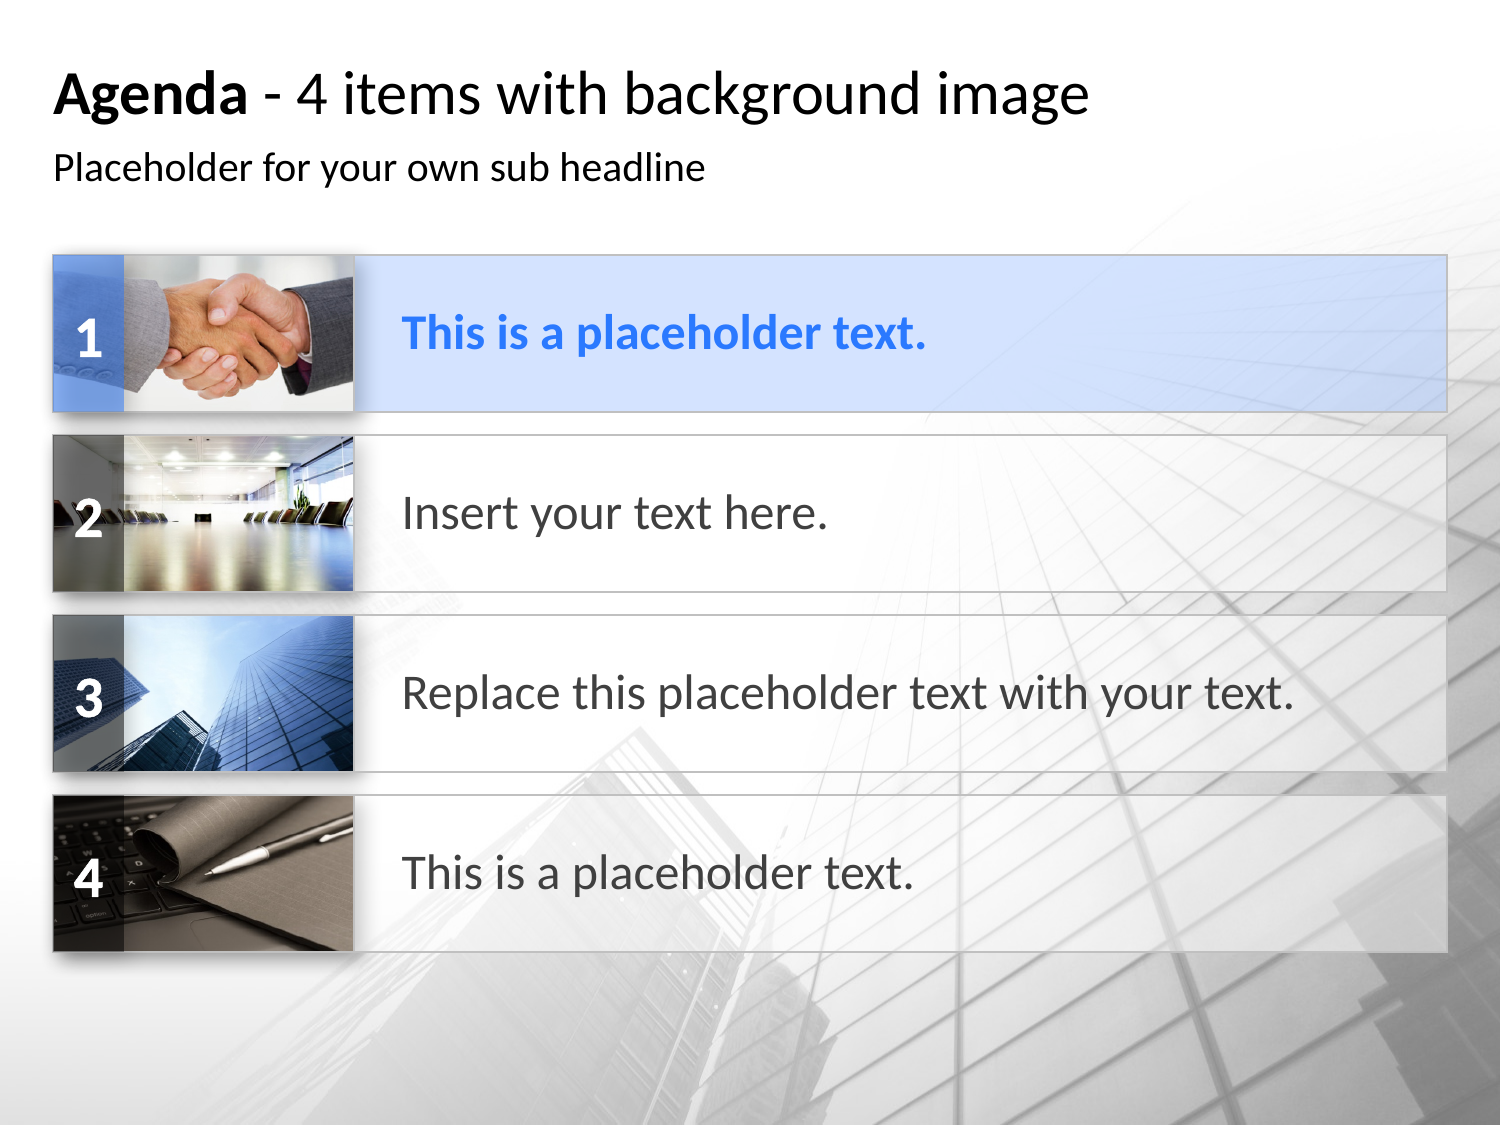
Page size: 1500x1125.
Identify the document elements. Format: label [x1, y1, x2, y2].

text_box [52, 795, 1448, 952]
picture [0, 0, 1500, 1125]
text_box [52, 434, 1448, 592]
text_box [52, 254, 1448, 412]
text_box [52, 614, 1448, 772]
